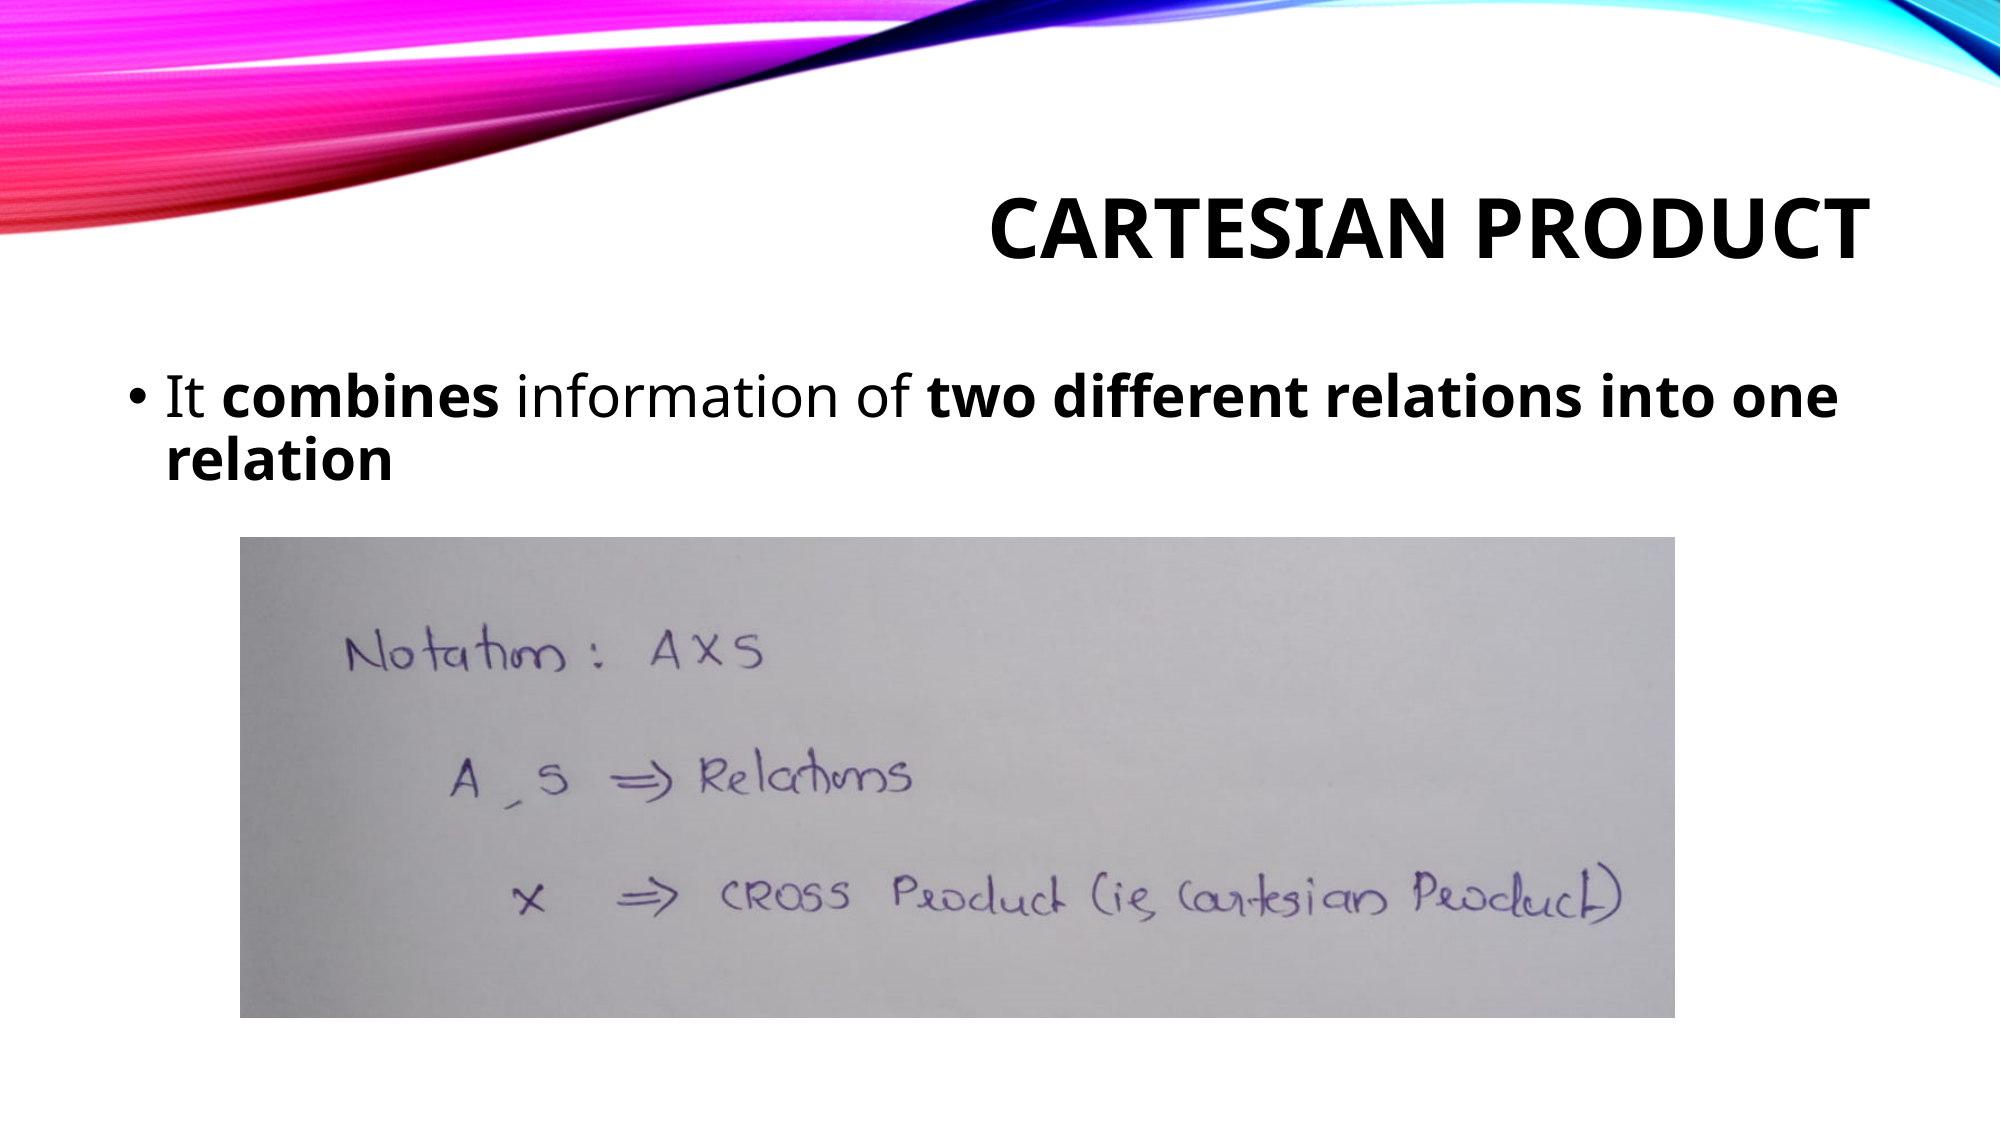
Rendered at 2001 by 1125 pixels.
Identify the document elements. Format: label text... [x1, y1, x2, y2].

picture [1890, 0, 2000, 75]
picture [240, 537, 1675, 1018]
list It combines information of two different relations into one relation [112, 360, 1888, 1021]
title Cartesian product [474, 125, 1888, 338]
picture [1910, 0, 2000, 45]
picture [0, 0, 2000, 237]
